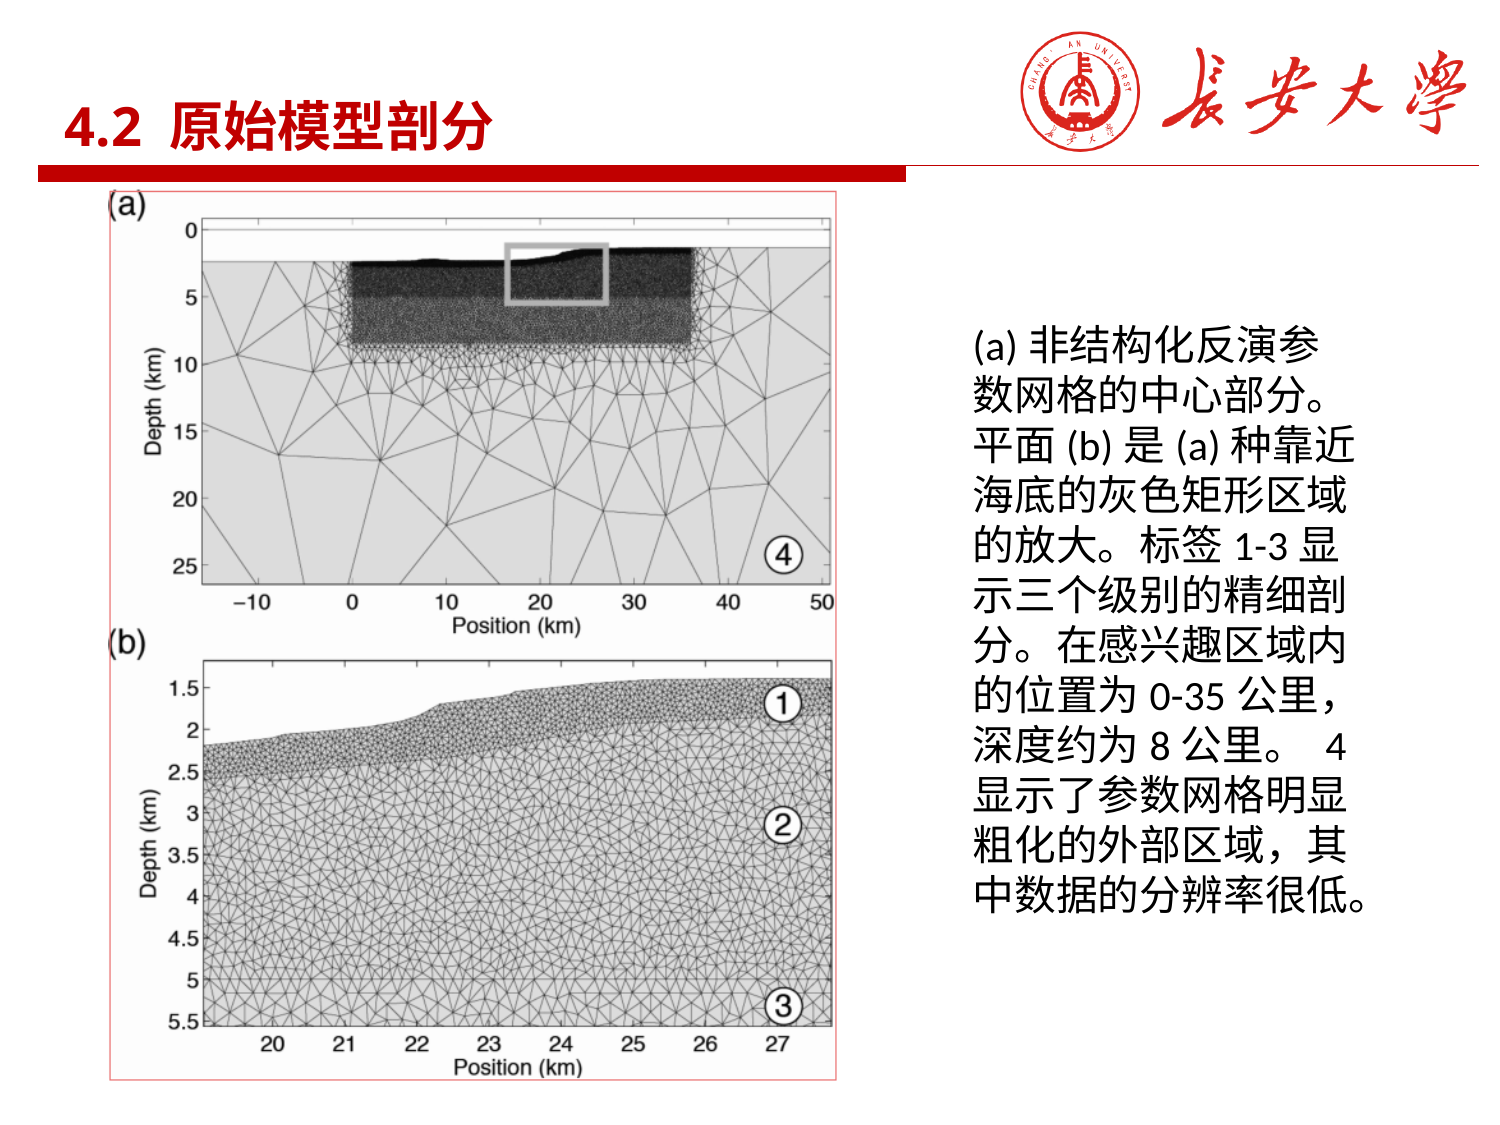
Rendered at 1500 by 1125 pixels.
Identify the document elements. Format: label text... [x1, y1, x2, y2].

picture [1005, 25, 1480, 157]
picture [107, 182, 838, 1082]
text_box (a)非结构化反演参数网格的中心部分。平面(b)是(a)种靠近海底的灰色矩形区域的放大。标签1-3显示三个级别的精细剖分。在感兴趣区域内的位置为0-35公里，深度约为8公里。 4显示了参数网格明显粗化的外部区域，其中数据的分辨率很低。 [957, 311, 1375, 927]
text_box 4.2 原始模型剖分 [49, 85, 1079, 183]
text_box [38, 165, 49, 182]
